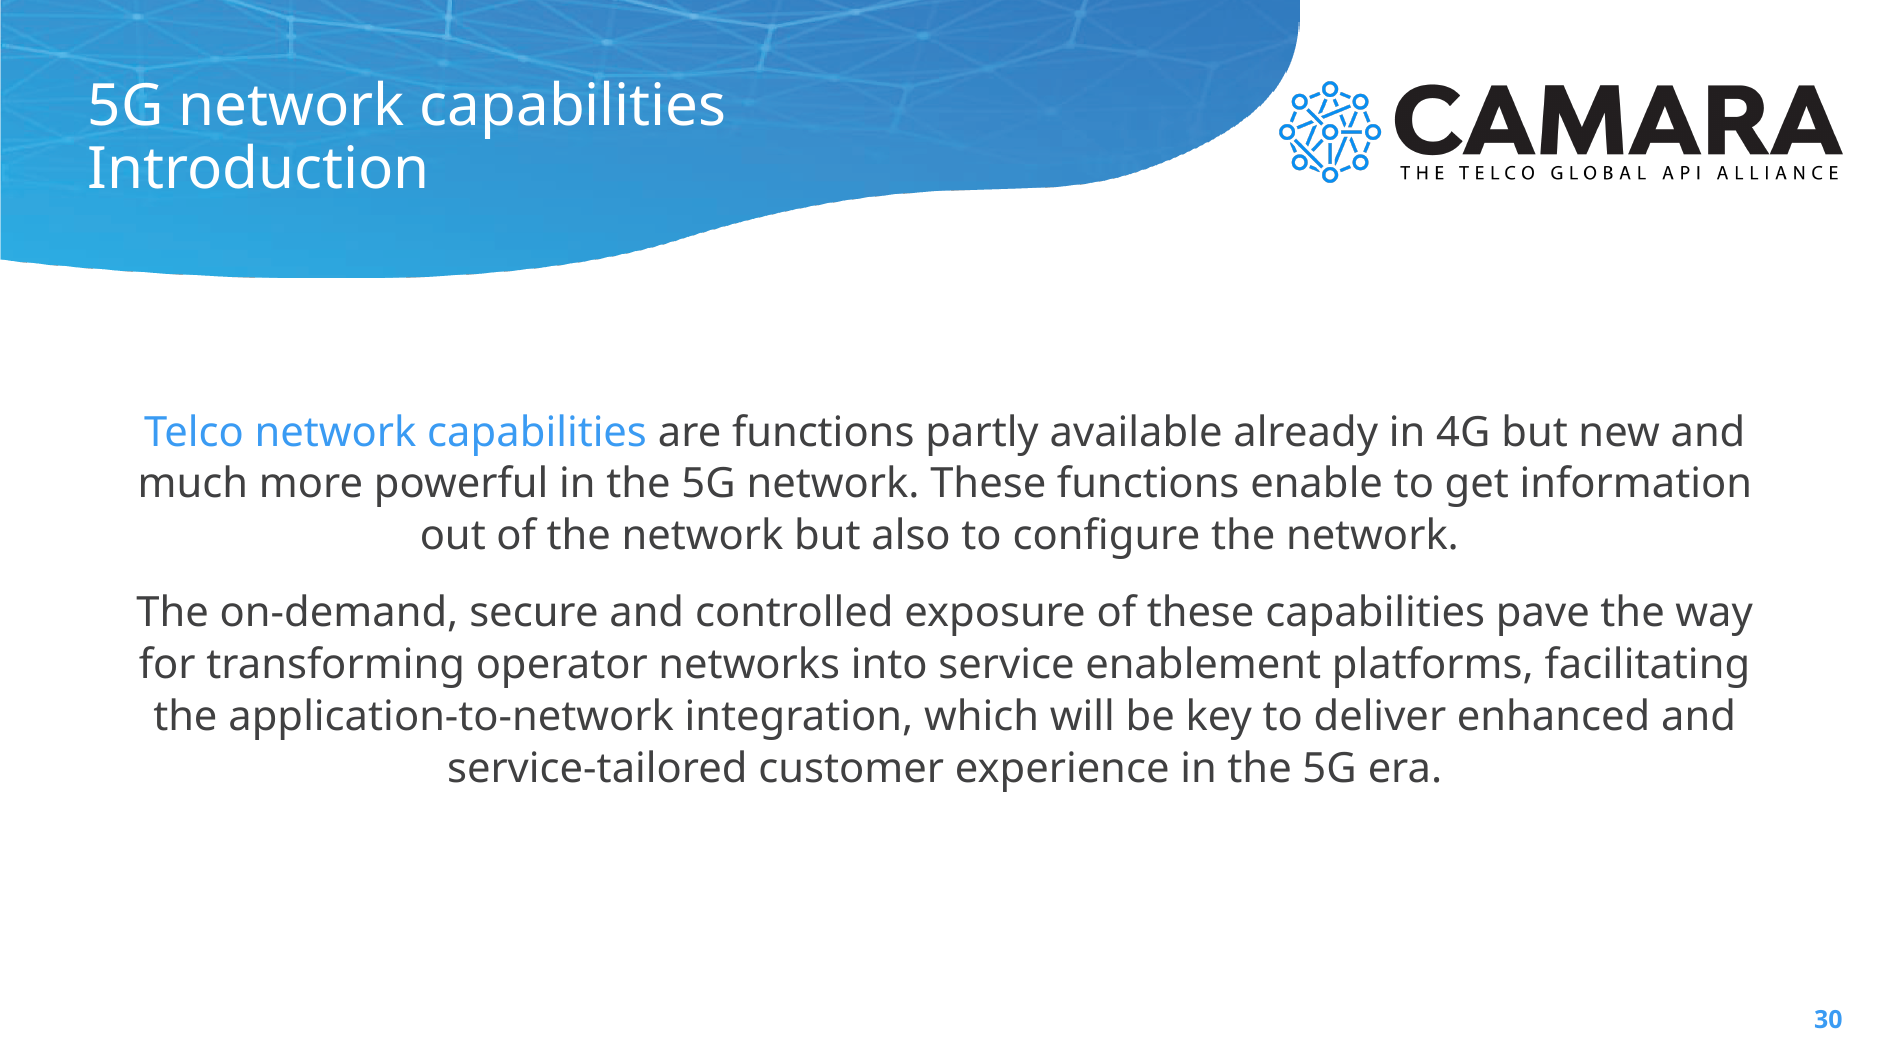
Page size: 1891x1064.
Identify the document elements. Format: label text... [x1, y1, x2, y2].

list Telco network capabilities are functions partly available already in 4G but new and much more powerful in the 5G network. These functions enable to get information out of the network but also to configure the network. The on-demand, secure and controlled exposure of these capabilities pave the way for transforming operator networks into service enablement platforms, facilitating the application-to-network integration, which will be key to deliver enhanced and service-tailored customer experience in the 5G era. [122, 402, 1768, 1007]
picture [0, 0, 1300, 278]
title 5G network capabilities Introduction [72, 67, 1869, 197]
